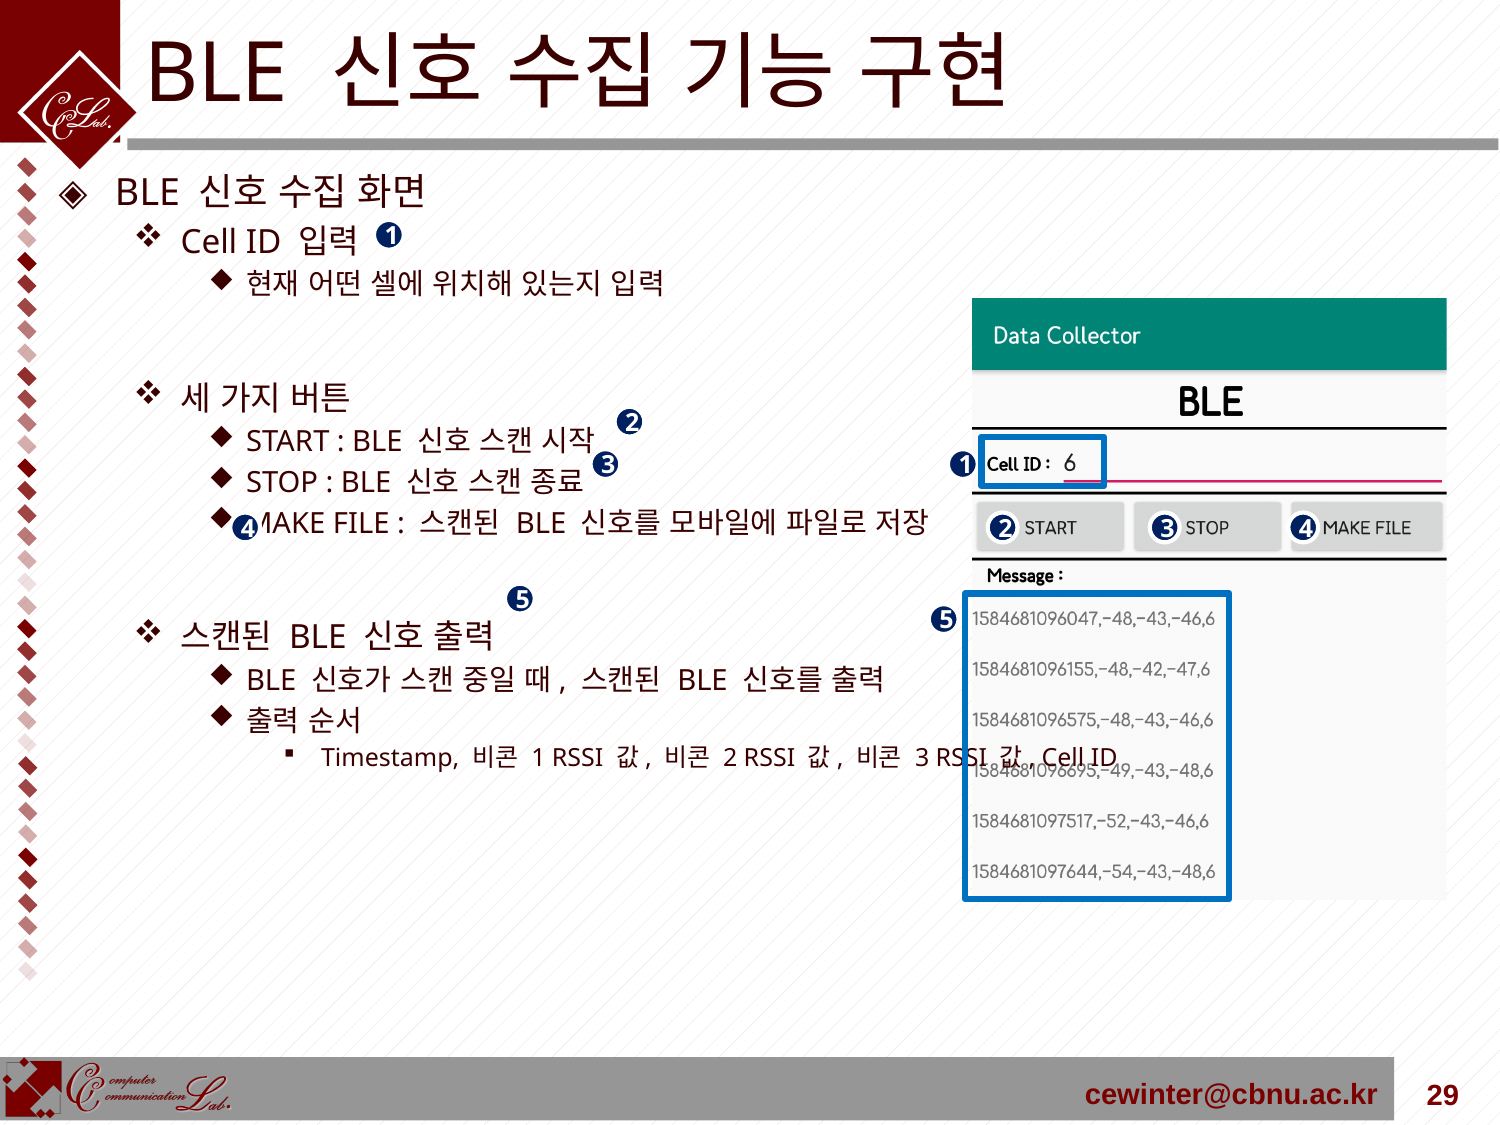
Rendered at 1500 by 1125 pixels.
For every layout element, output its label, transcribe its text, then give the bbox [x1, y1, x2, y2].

picture [0, 0, 153, 184]
text_box 5 [502, 581, 537, 616]
picture [2, 1055, 234, 1121]
title BLE 신호 수집 기능 구현 [129, 10, 1474, 126]
text_box 3 [588, 447, 623, 482]
picture [971, 297, 1447, 900]
text_box 2 [612, 404, 647, 439]
text_box 1 [945, 447, 966, 482]
text_box 5 [926, 602, 961, 637]
text_box 1 [371, 217, 406, 252]
text_box 4 [228, 510, 263, 545]
list BLE 신호 수집 화면 Cell ID 입력 현재 어떤 셀에 위치해 있는지 입력 세 가지 버튼 START : BLE 신호 스캔 시작 STOP : BLE 신호 스캔 종료 MAKE FILE : 스캔된 BLE 신호를 모바일에 파일로 저장 스캔된 BLE 신호 출력 BLE 신호가 스캔 중일 때, 스캔된 BLE 신호를 출력 출력 순서 Timestamp, 비콘 1 RSSI 값, 비콘 2 RSSI 값, 비콘 3 RSSI 값, Cell ID [43, 160, 1493, 1047]
